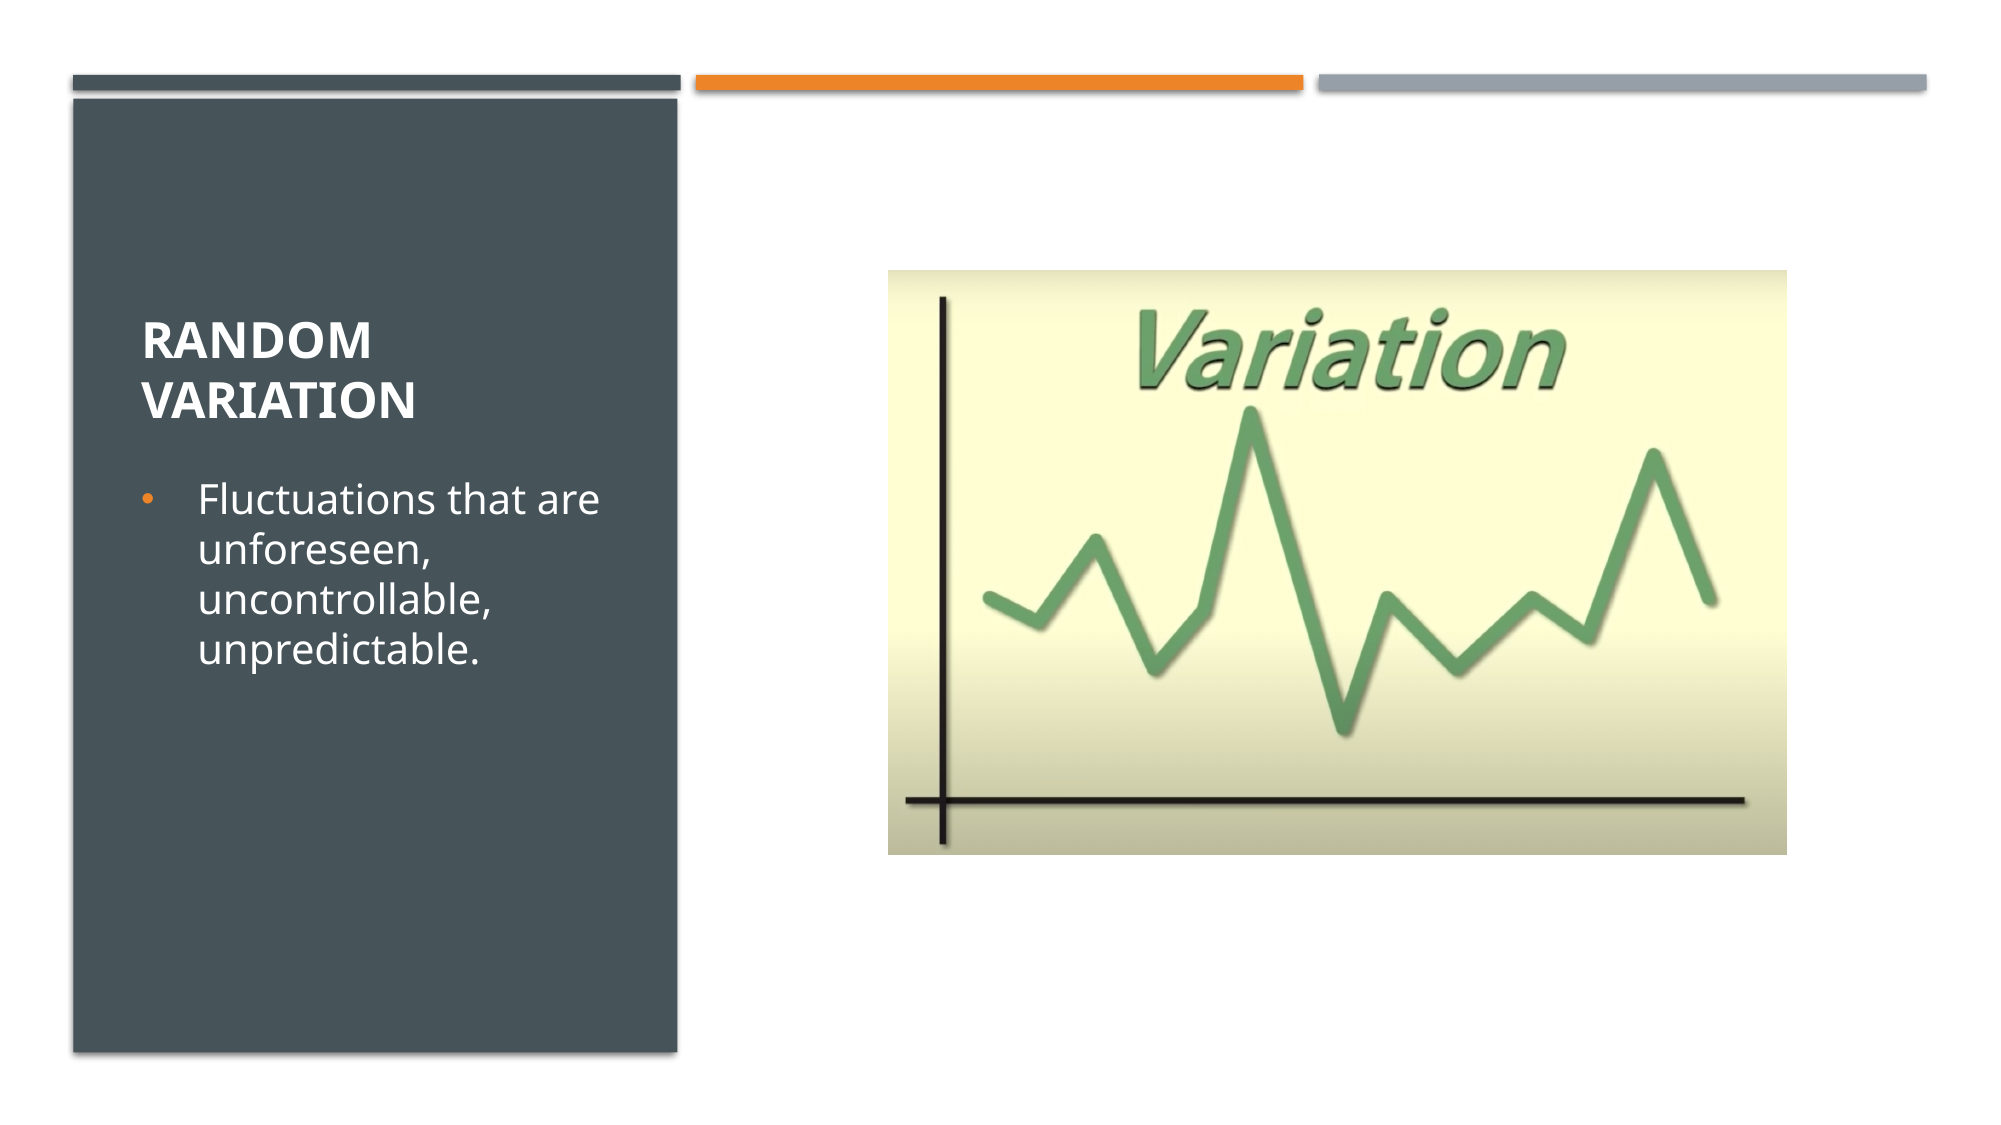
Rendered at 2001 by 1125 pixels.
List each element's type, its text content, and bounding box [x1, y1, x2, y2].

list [888, 270, 1787, 855]
title Random Variation [125, 153, 624, 436]
list Fluctuations that are unforeseen, uncontrollable, unpredictable. [125, 465, 677, 958]
